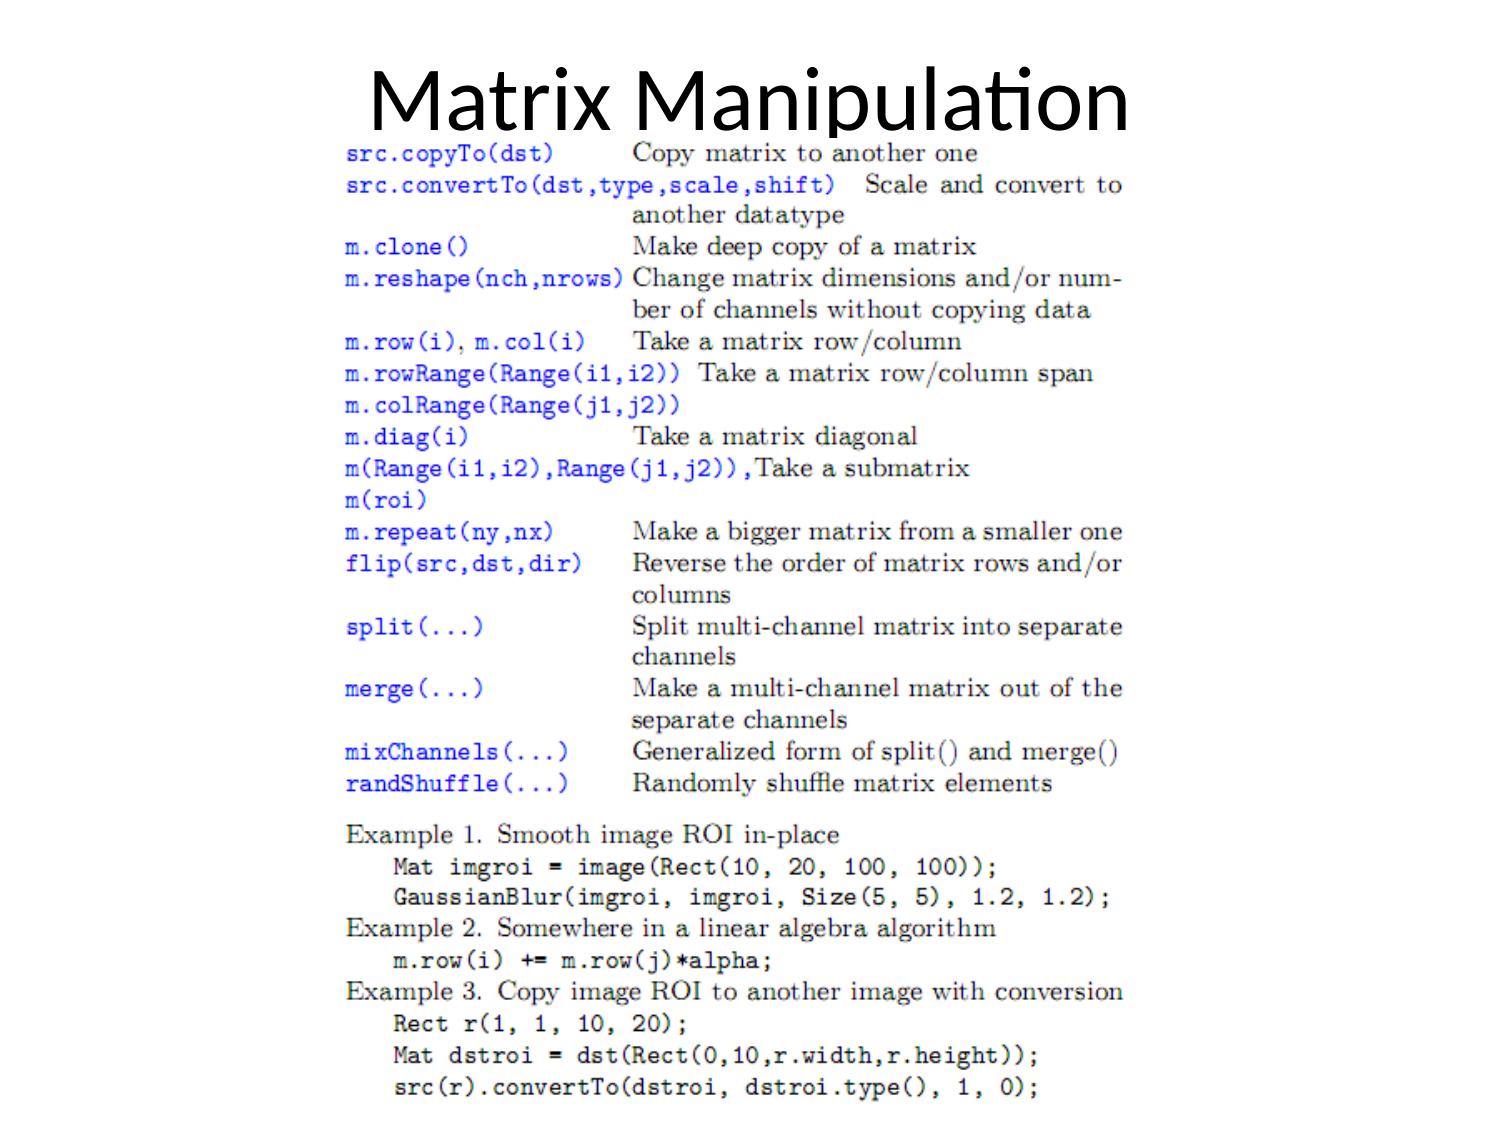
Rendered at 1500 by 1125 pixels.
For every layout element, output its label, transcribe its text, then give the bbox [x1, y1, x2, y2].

title Matrix Manipulation [75, 0, 1425, 188]
picture [344, 138, 1141, 1115]
